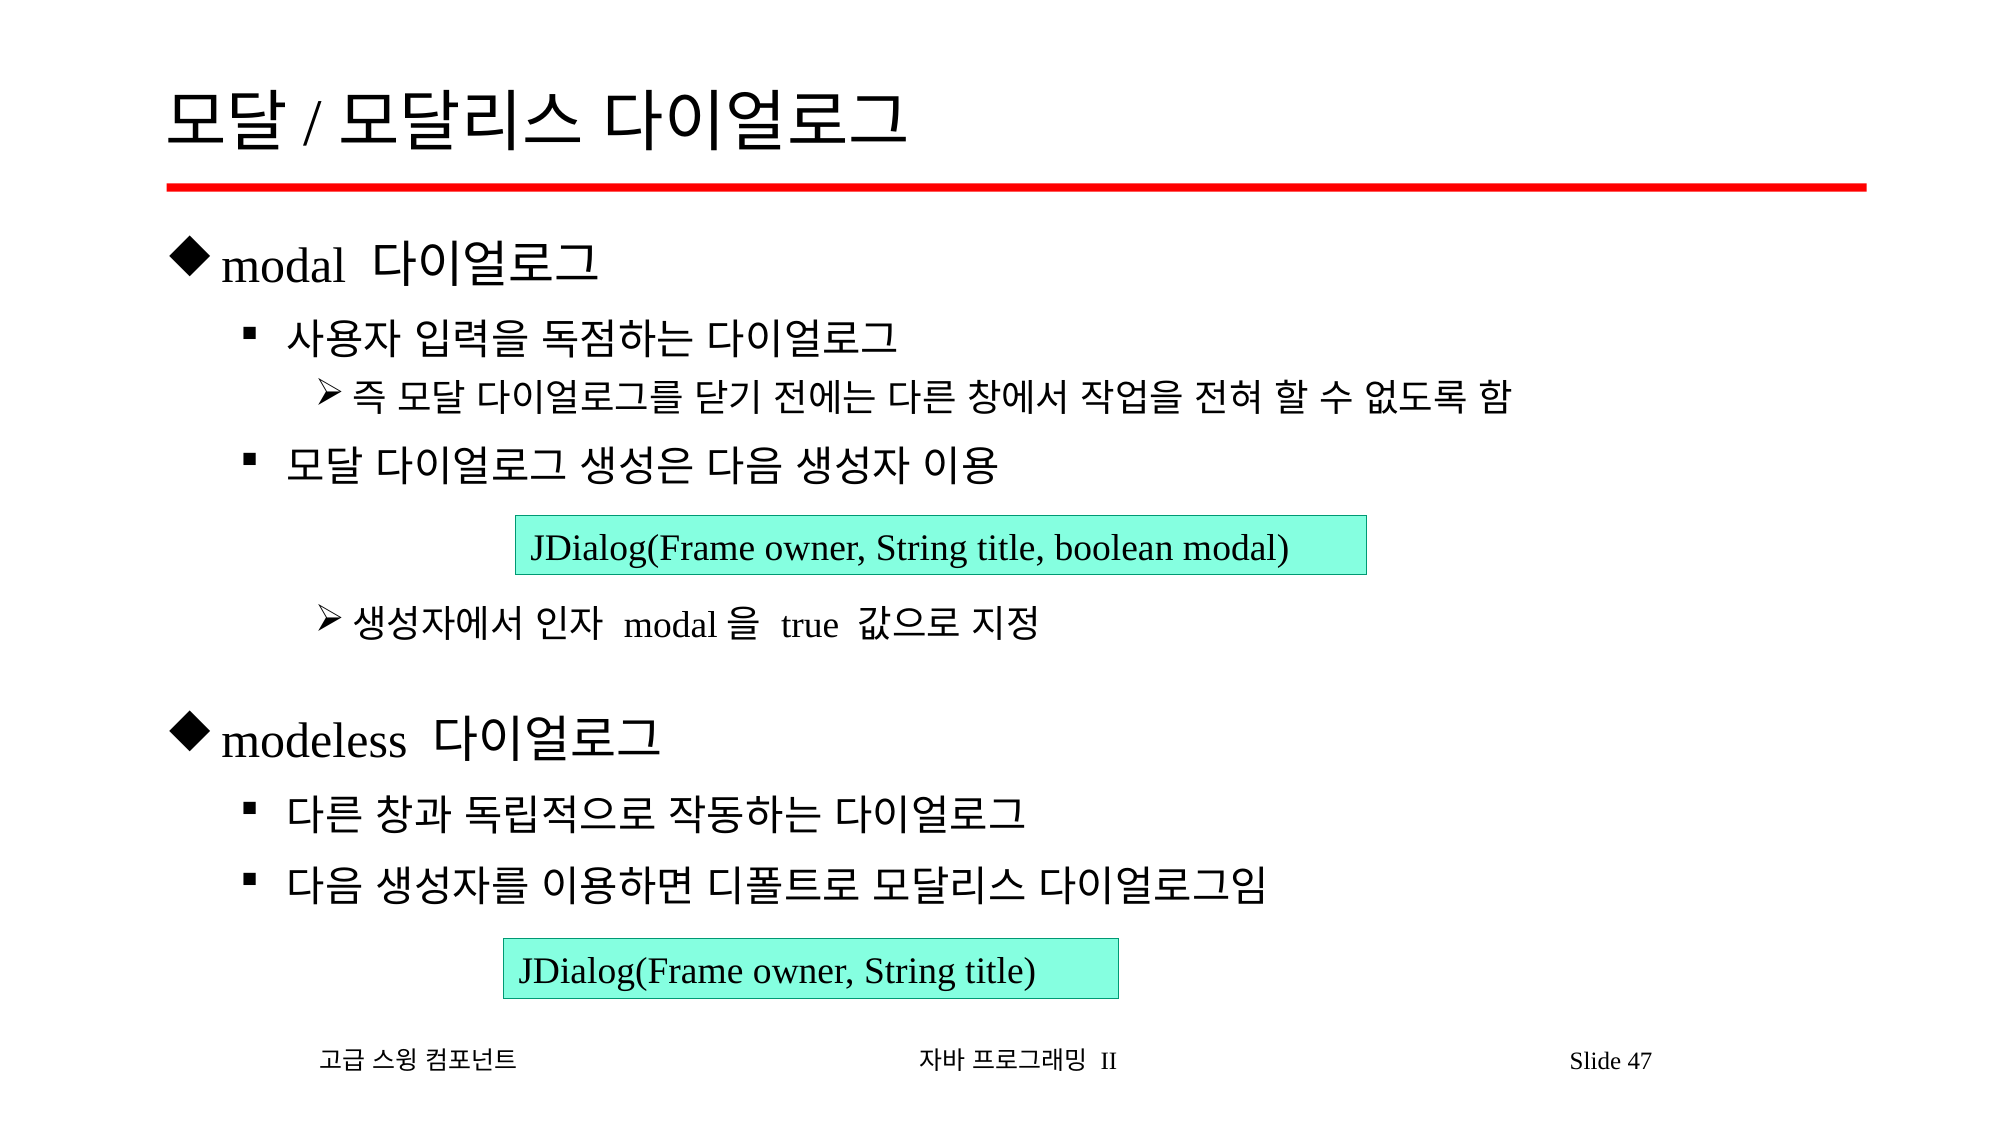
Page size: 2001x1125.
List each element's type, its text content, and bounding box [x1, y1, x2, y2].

title 모달/모달리스 다이얼로그 [150, 50, 1850, 188]
text_box JDialog(Frame owner, String title) [503, 938, 1119, 999]
text_box JDialog(Frame owner, String title, boolean modal) [515, 515, 1367, 575]
list modal 다이얼로그 사용자 입력을 독점하는 다이얼로그 즉 모달 다이얼로그를 닫기 전에는 다른 창에서 작업을 전혀 할 수 없도록 함 모달 다이얼로그 생성은 다음 생성자 이용 생성자에서 인자 modal을 true 값으로 지정 modeless 다이얼로그 다른 창과 독립적으로 작동하는 다이얼로그 다음 생성자를 이용하면 디폴트로 모달리스 다이얼로그임 [150, 224, 1850, 1000]
